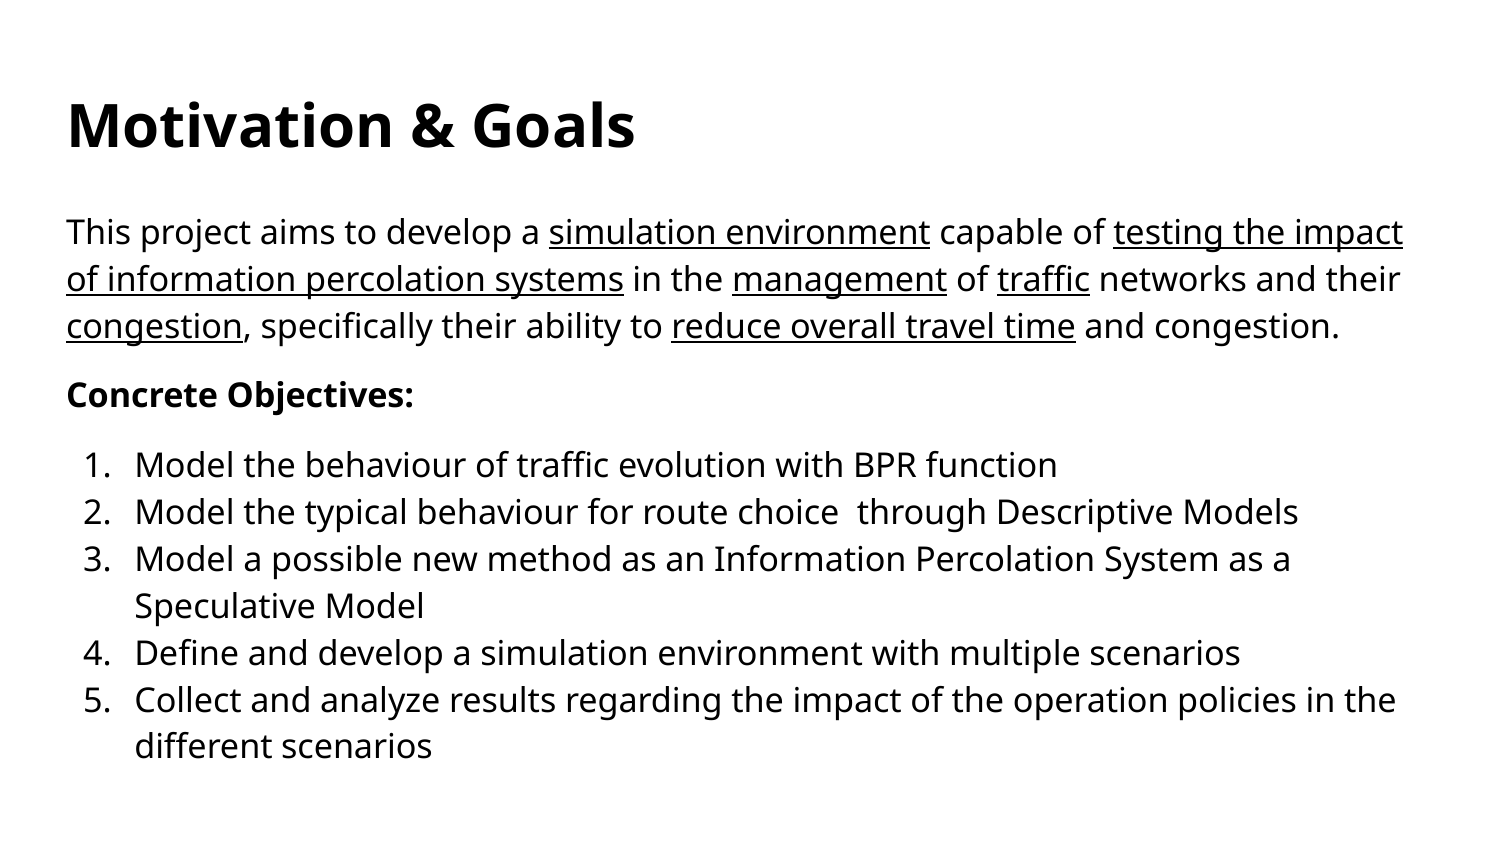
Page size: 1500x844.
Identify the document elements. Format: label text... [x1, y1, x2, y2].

list This project aims to develop a simulation environment capable of testing the impact of information percolation systems in the management of traffic networks and their congestion, specifically their ability to reduce overall travel time and congestion. Concrete Objectives: Model the behaviour of traffic evolution with BPR function Model the typical behaviour for route choice through Descriptive Models Model a possible new method as an Information Percolation System as a Speculative Model Define and develop a simulation environment with multiple scenarios Collect and analyze results regarding the impact of the operation policies in the different scenarios [51, 189, 1449, 817]
title Motivation & Goals [51, 72, 1449, 176]
